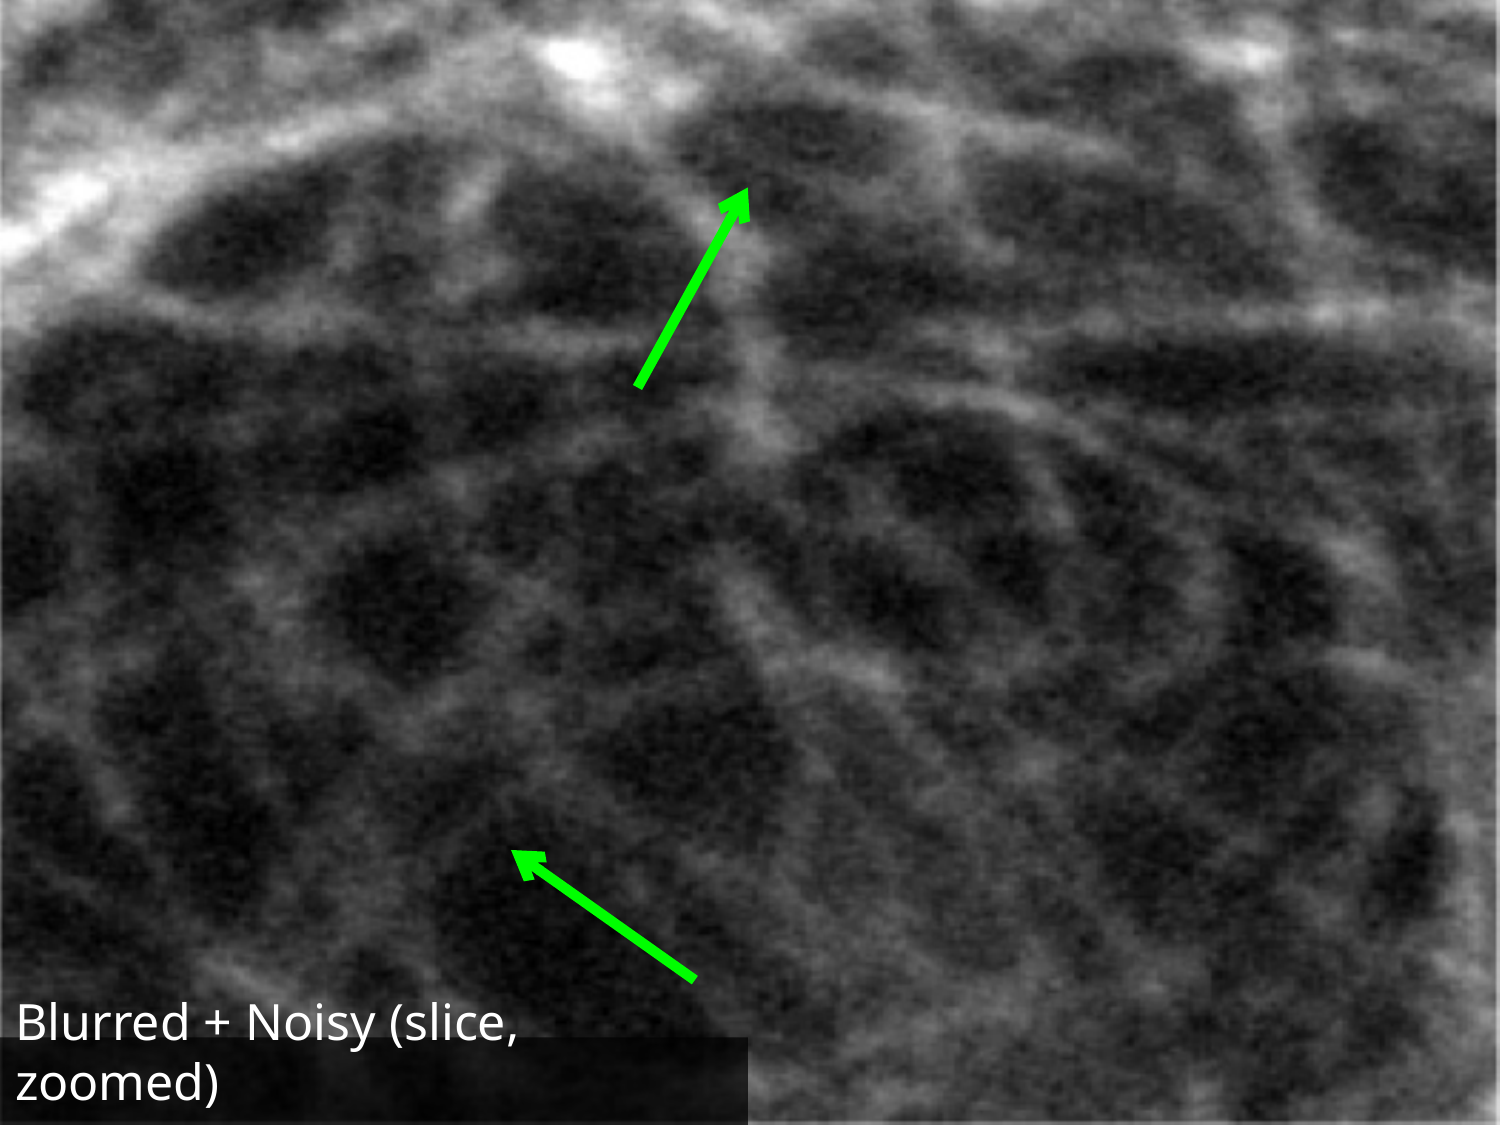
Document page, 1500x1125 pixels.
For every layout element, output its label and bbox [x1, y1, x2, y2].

picture [0, 0, 1500, 1125]
text_box [510, 849, 696, 981]
text_box [637, 187, 748, 388]
